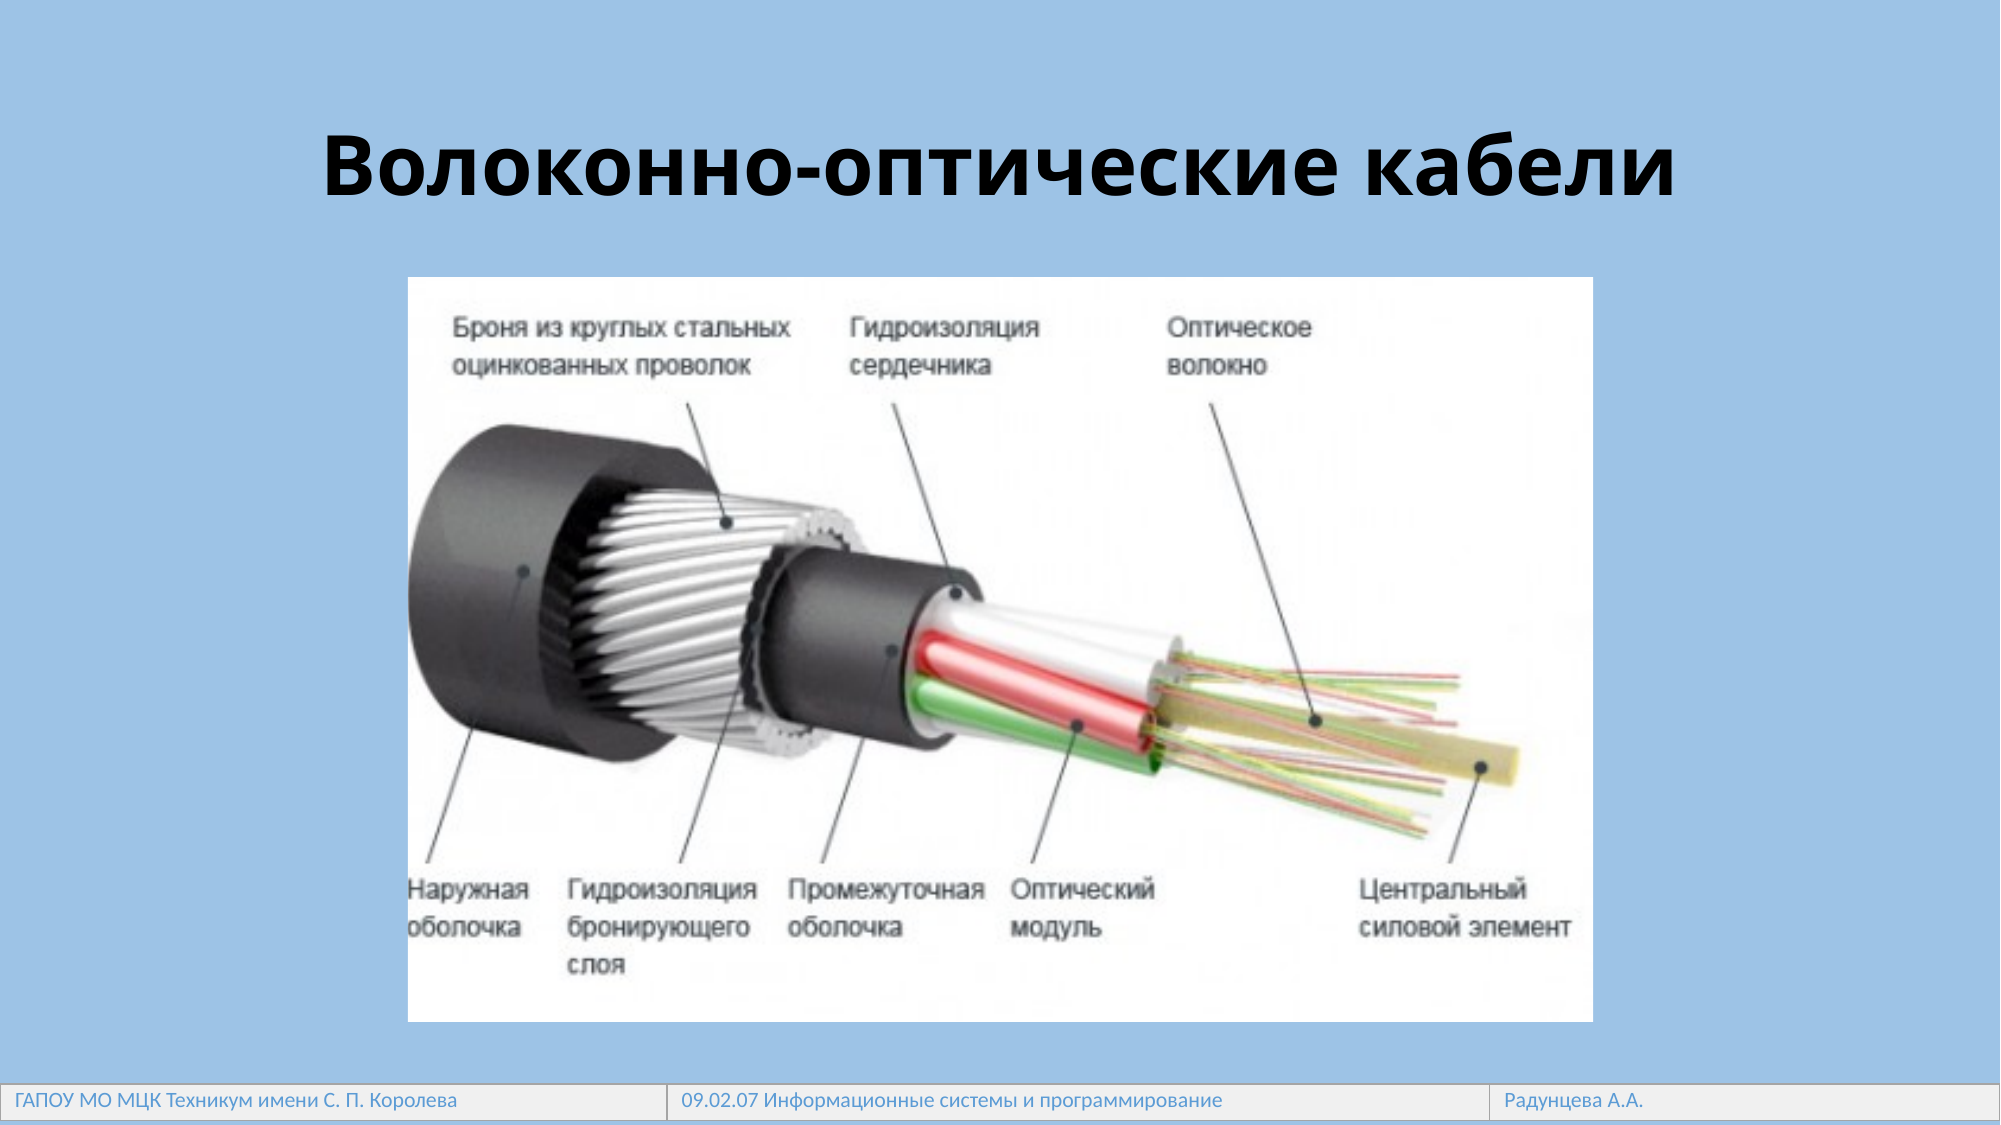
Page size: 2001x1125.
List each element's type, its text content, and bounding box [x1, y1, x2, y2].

table_header 09.02.07 Информационные системы и программирование [668, 1085, 1489, 1120]
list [407, 277, 1594, 1022]
table_header ГАПОУ МО МЦК Техникум имени С. П. Королева [1, 1085, 666, 1120]
table_header Радунцева А.А. [1490, 1085, 1999, 1120]
title Волоконно-оптические кабели [137, 59, 1863, 278]
